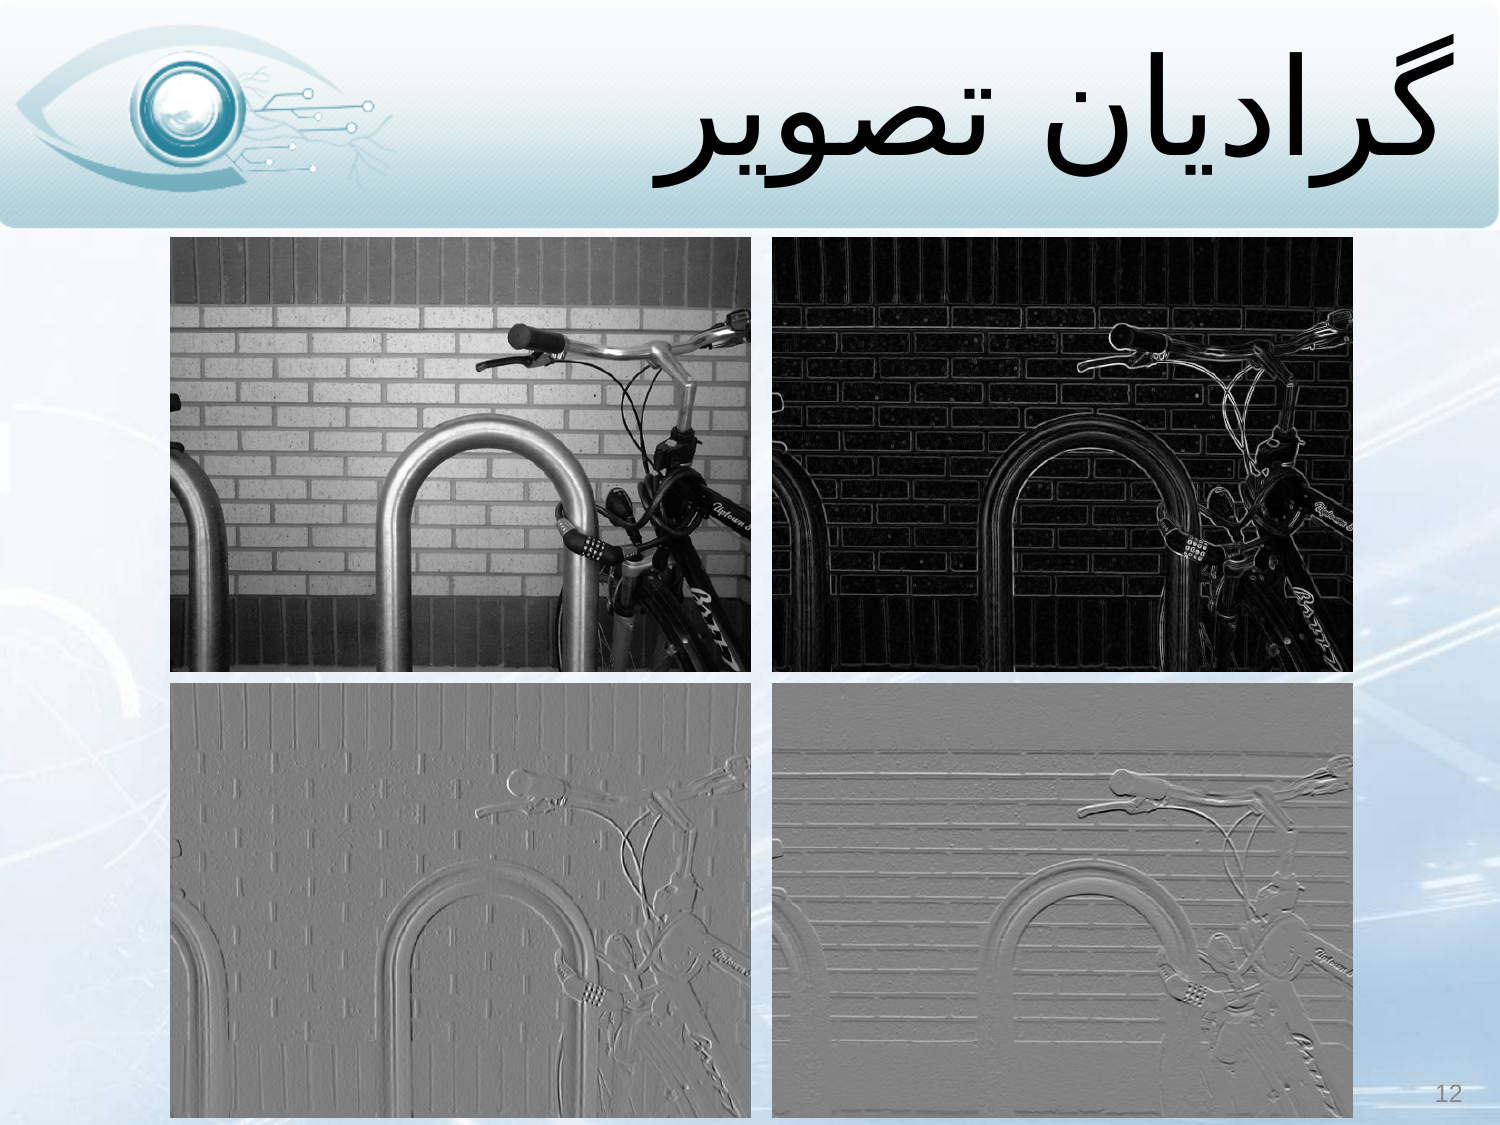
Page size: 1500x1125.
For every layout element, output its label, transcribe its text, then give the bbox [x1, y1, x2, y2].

picture [0, 230, 1500, 1125]
title گرادیان تصویر [0, 7, 1500, 195]
slide_number 12 [1355, 1062, 1478, 1123]
